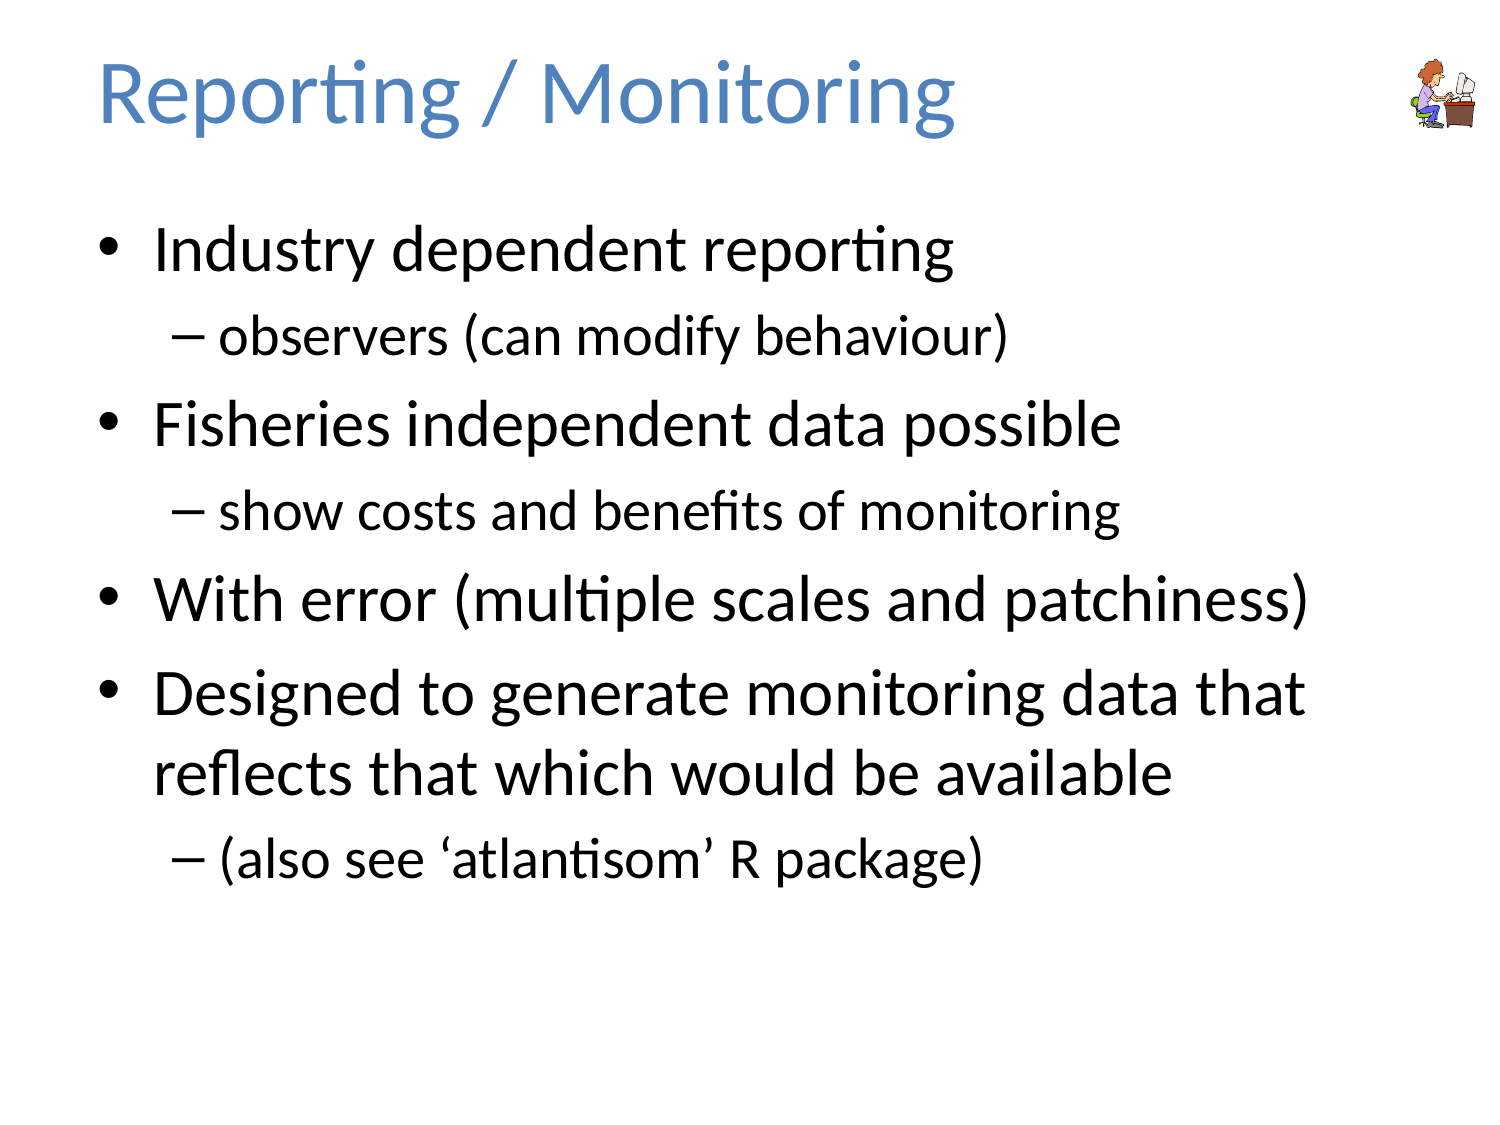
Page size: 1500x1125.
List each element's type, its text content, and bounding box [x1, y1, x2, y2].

picture [1409, 57, 1476, 129]
title Reporting / Monitoring [82, 9, 1475, 164]
list Industry dependent reporting observers (can modify behaviour) Fisheries independent data possible show costs and benefits of monitoring With error (multiple scales and patchiness) Designed to generate monitoring data that reflects that which would be available (also see ‘atlantisom’ R package) [82, 197, 1453, 1022]
